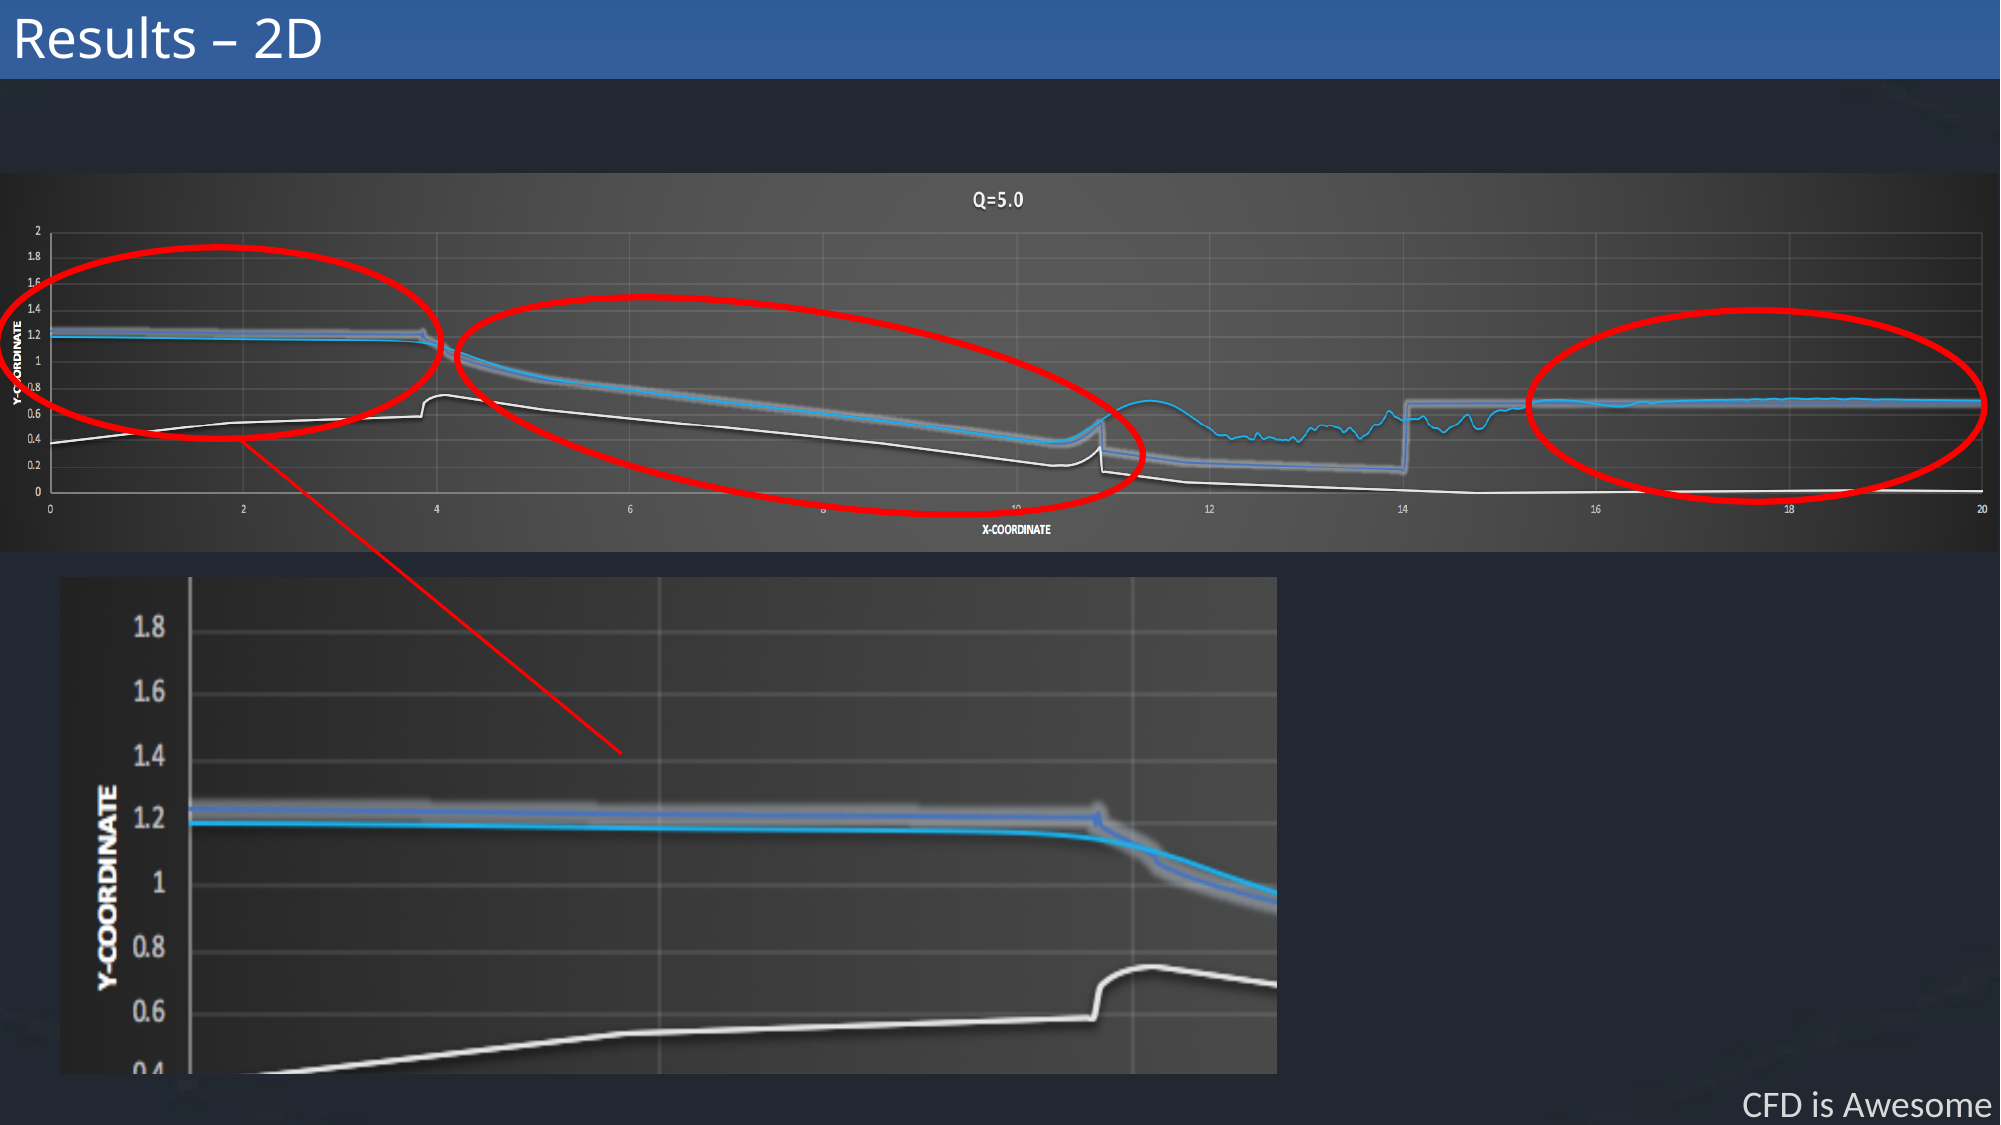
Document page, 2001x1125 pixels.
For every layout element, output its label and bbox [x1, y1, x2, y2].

list [0, 0, 2000, 79]
picture [0, 79, 2000, 1125]
text_box [238, 438, 622, 754]
